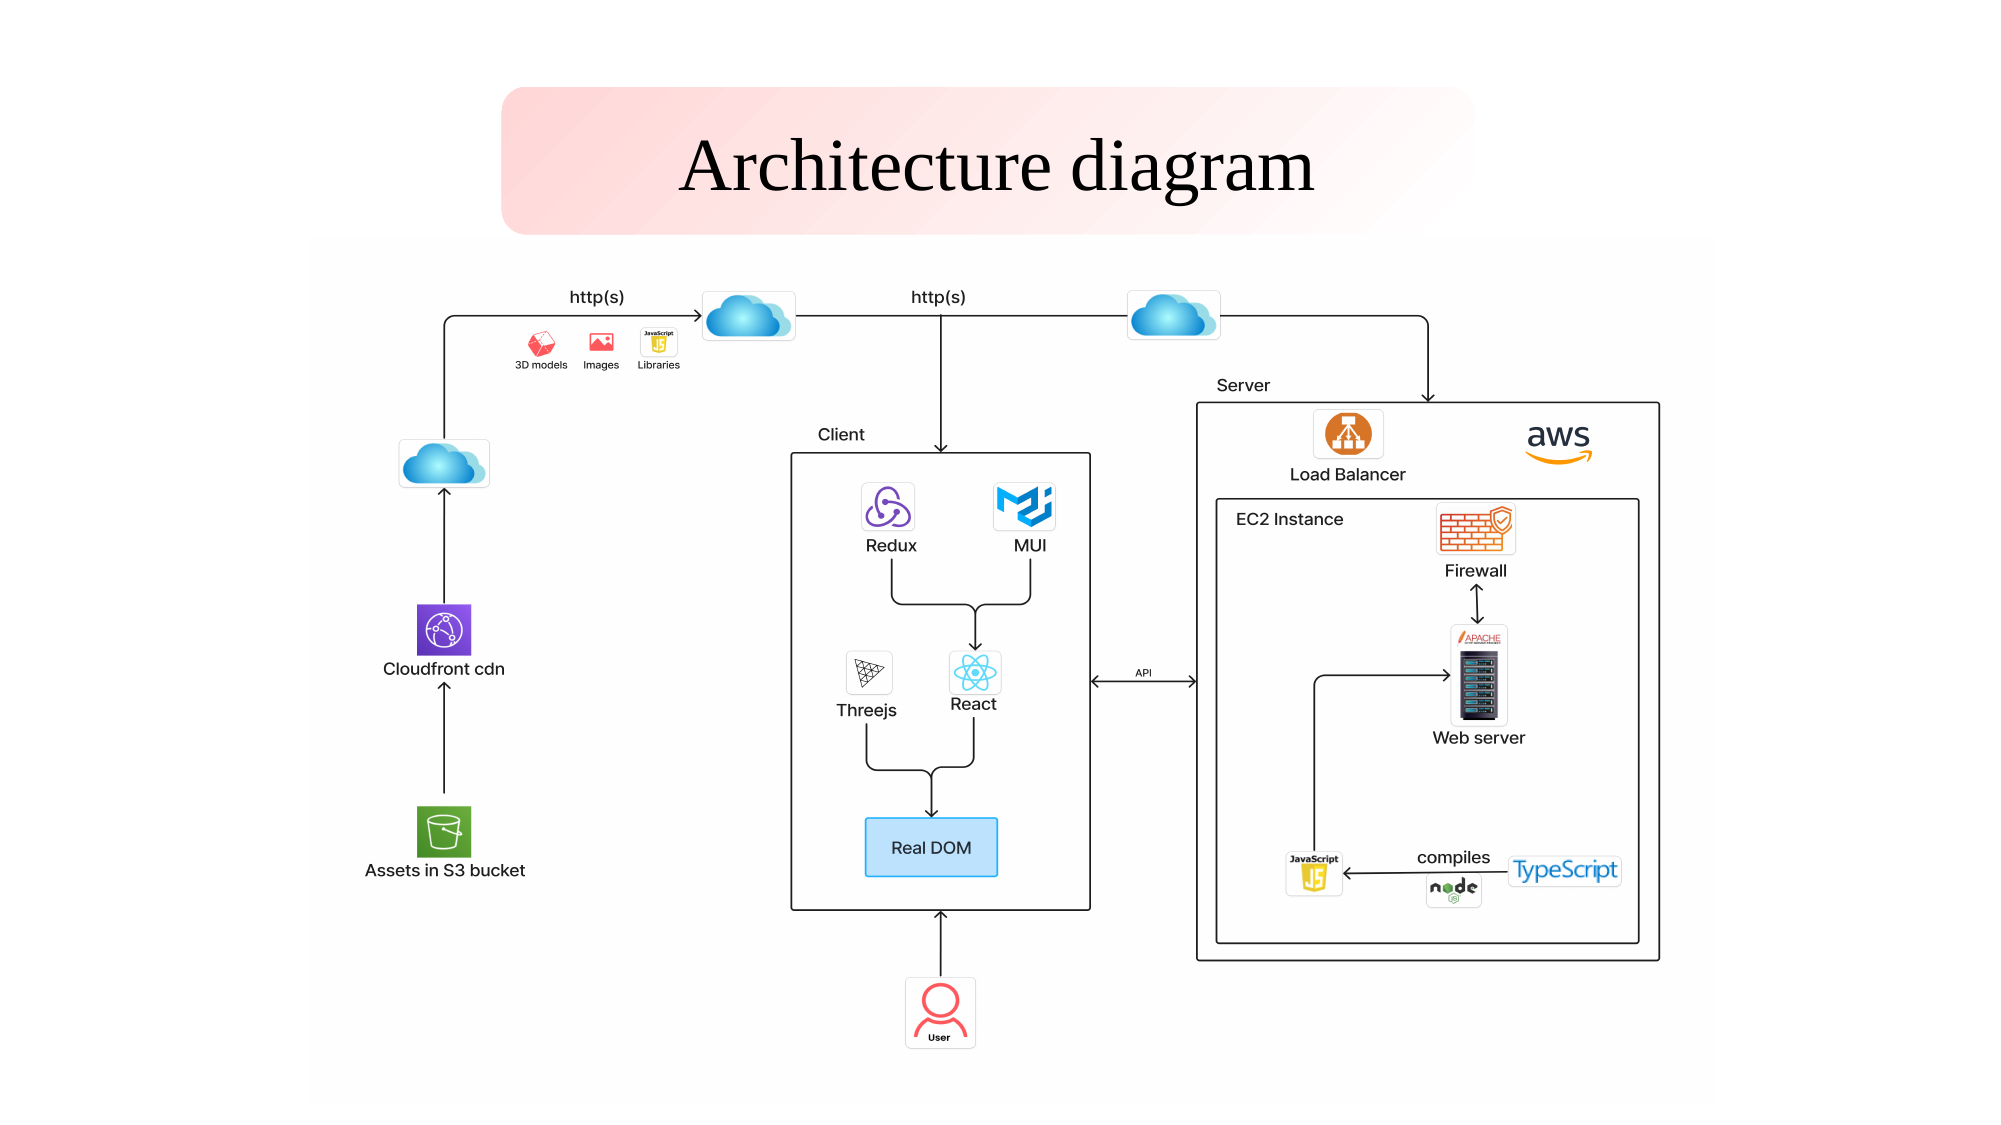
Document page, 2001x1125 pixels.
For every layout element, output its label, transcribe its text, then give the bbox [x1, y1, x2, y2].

text_box Architecture diagram [501, 87, 1475, 233]
picture [308, 235, 1718, 1105]
